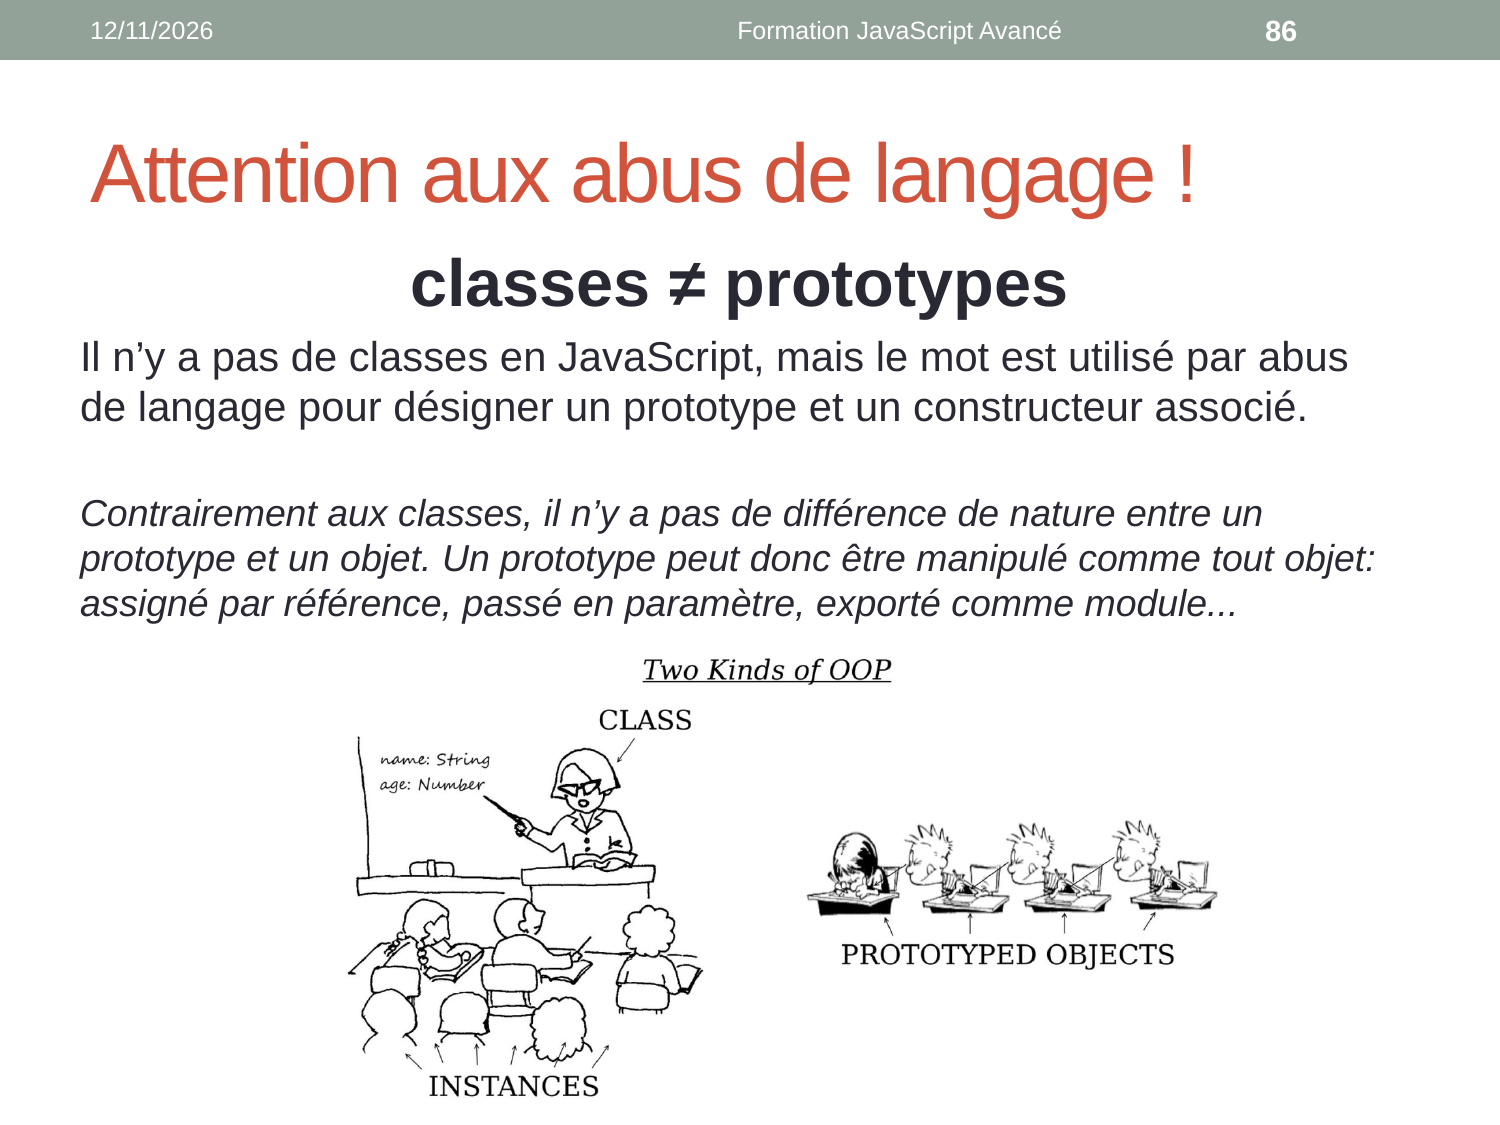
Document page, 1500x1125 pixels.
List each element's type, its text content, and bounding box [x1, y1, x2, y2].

title Attention aux abus de langage ! [75, 87, 1425, 250]
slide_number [75, 3, 550, 57]
slide_number 86 [1250, 3, 1425, 57]
picture [290, 637, 1223, 1107]
list classes ≠ prototypes Il n’y a pas de classes en JavaScript, mais le mot est utilisé par abus de langage pour désigner un prototype et un constructeur associé. Contrairement aux classes, il n’y a pas de différence de nature entre un prototype et un objet. Un prototype peut donc être manipulé comme tout objet: assigné par référence, passé en paramètre, exporté comme module... [64, 231, 1415, 1052]
footer Formation JavaScript Avancé [562, 3, 1238, 57]
